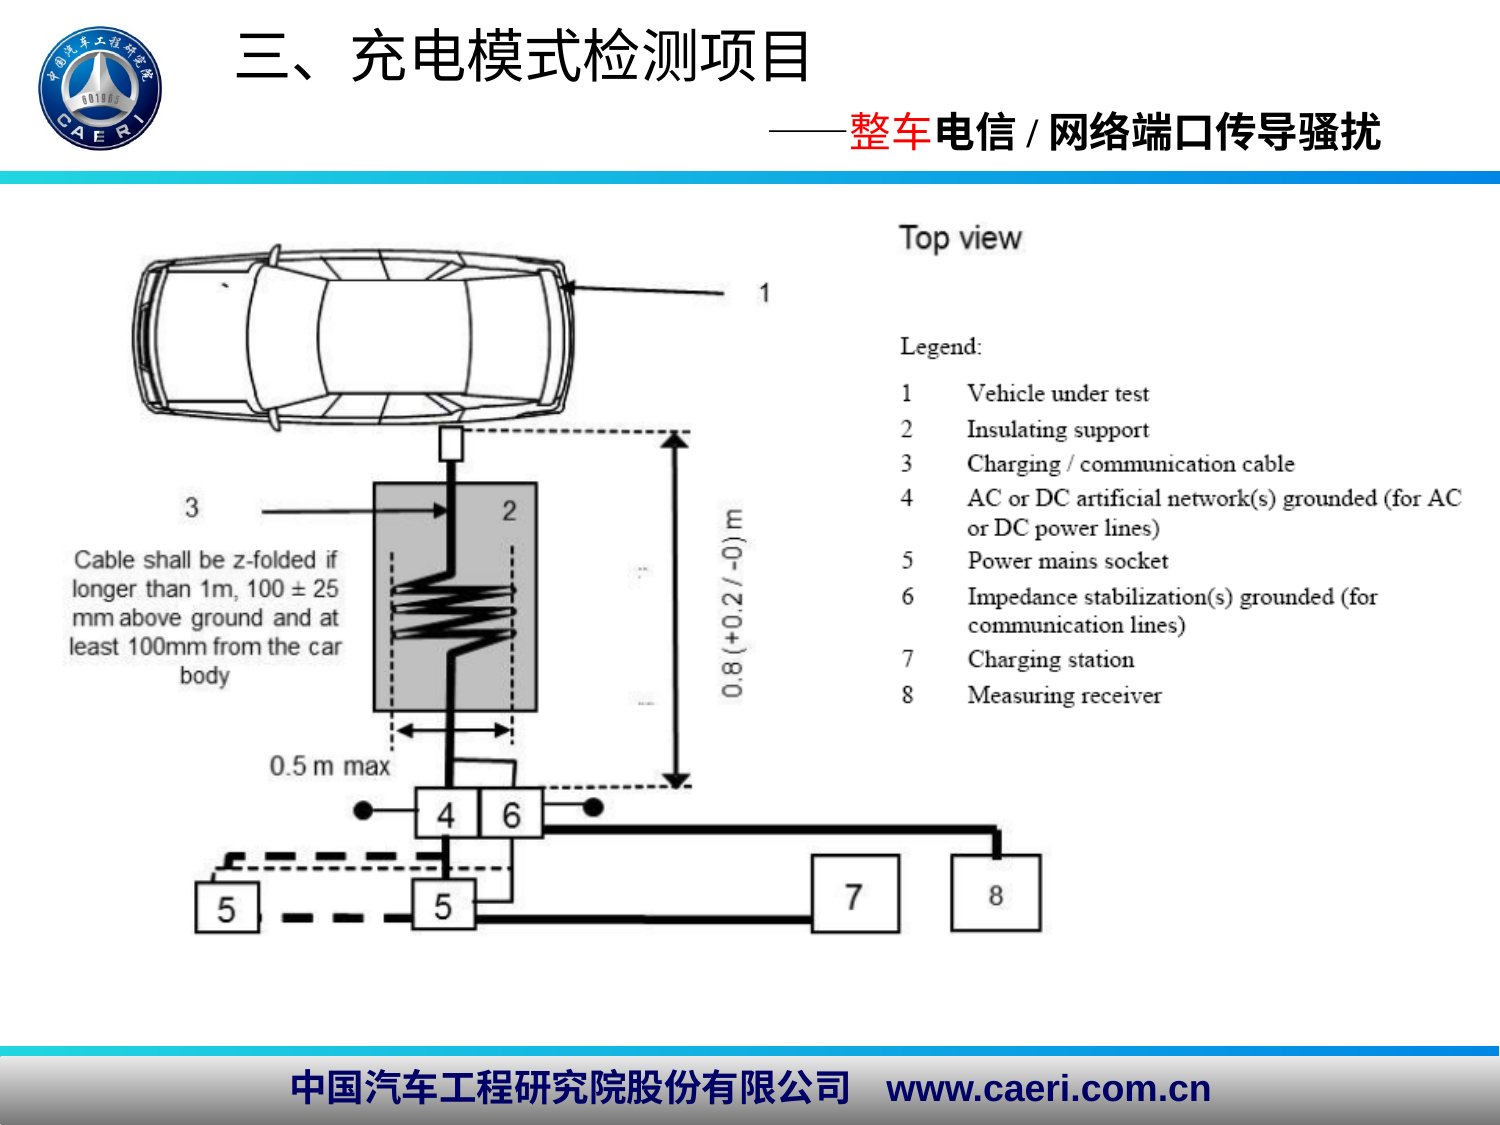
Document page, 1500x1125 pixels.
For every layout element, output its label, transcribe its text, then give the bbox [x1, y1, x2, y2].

title 三、充电模式检测项目 ——整车电信/网络端口传导骚扰 [218, 11, 1465, 164]
picture [35, 23, 164, 153]
picture [46, 222, 1468, 940]
